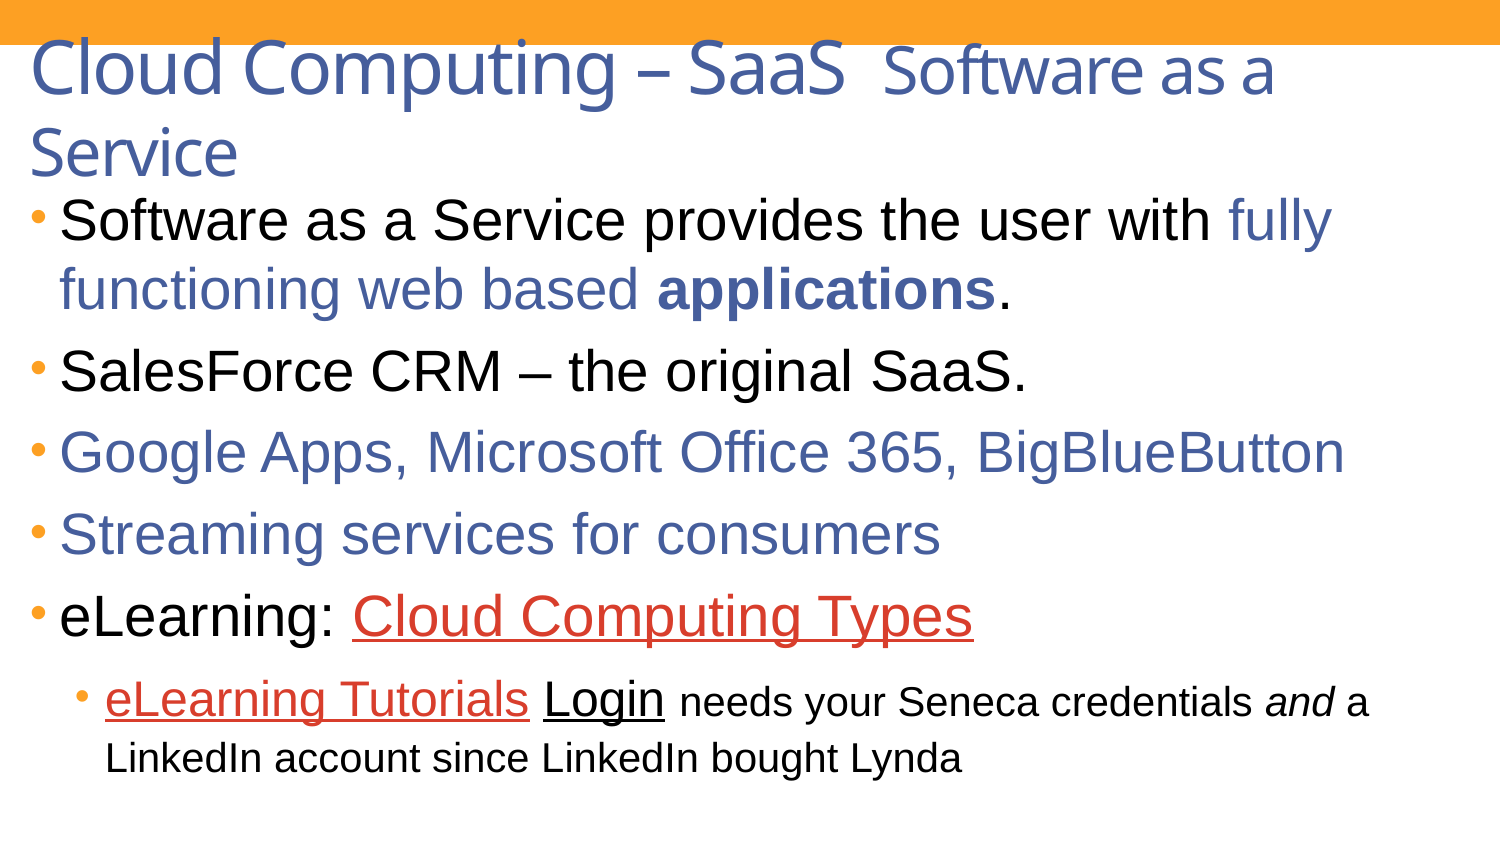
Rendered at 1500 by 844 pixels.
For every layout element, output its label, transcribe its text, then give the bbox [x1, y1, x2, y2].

title Cloud Computing – SaaS Software as a Service [14, 43, 1486, 166]
list Software as a Service provides the user with fully functioning web based applications. SalesForce CRM – the original SaaS. Google Apps, Microsoft Office 365, BigBlueButton Streaming services for consumers eLearning: Cloud Computing Types eLearning Tutorials Login needs your Seneca credentials and a LinkedIn account since LinkedIn bought Lynda [14, 174, 1483, 824]
